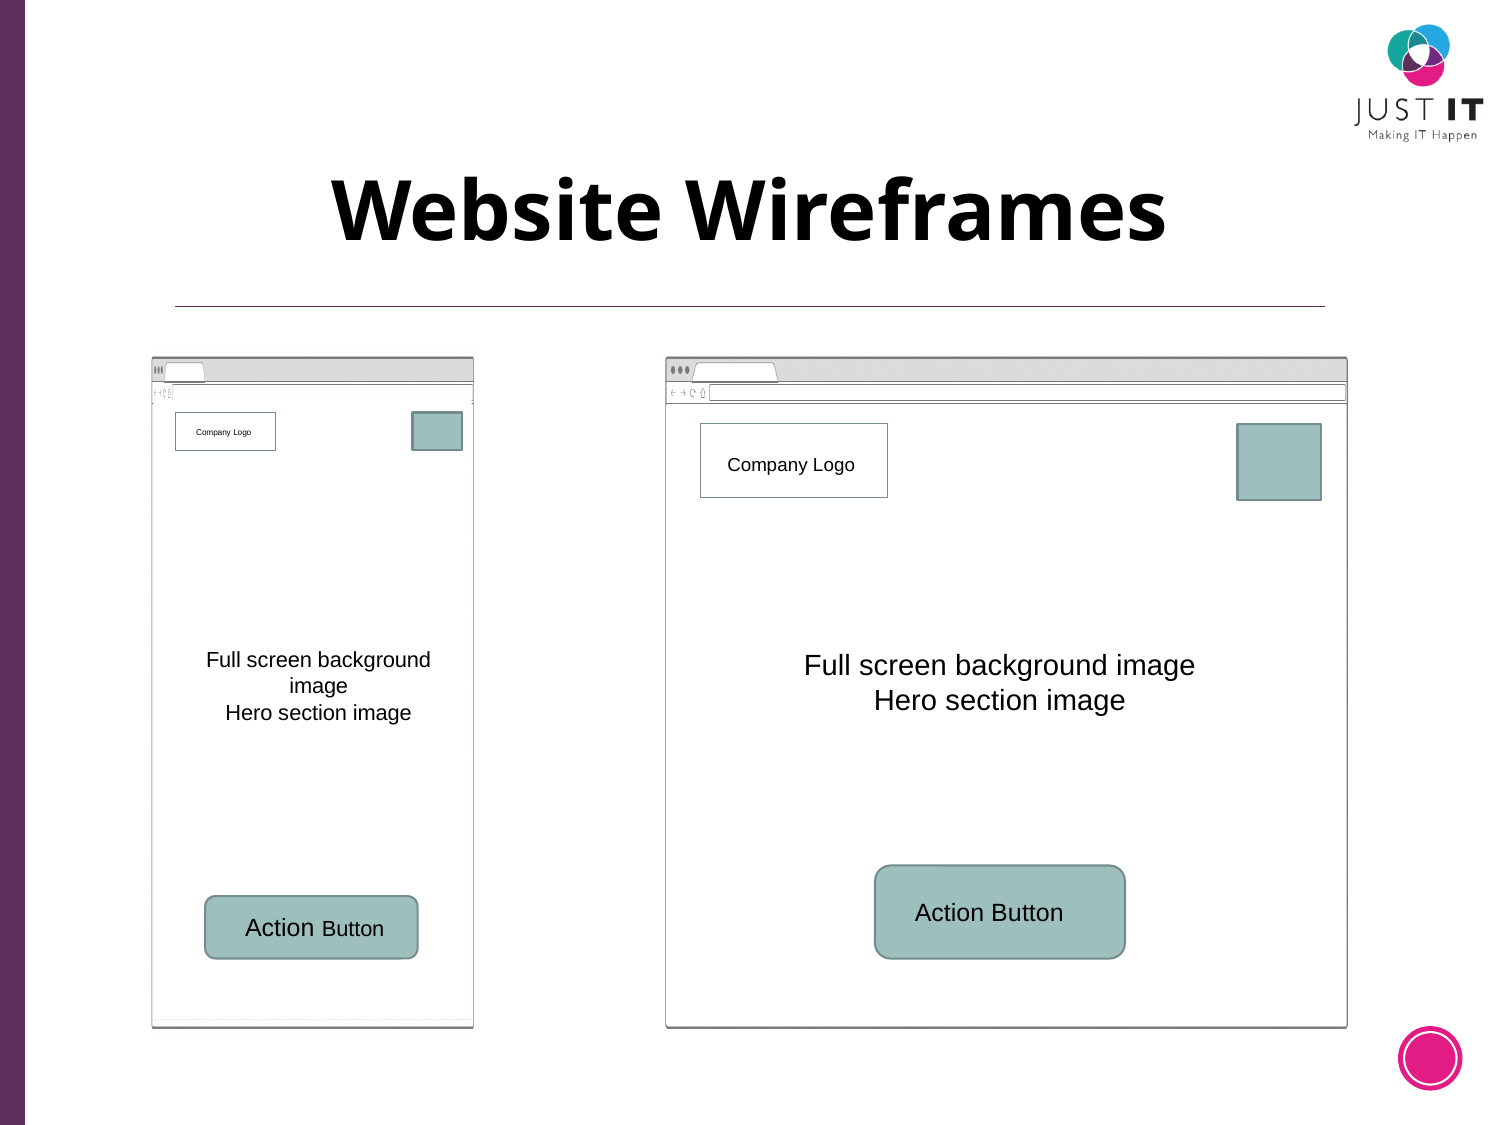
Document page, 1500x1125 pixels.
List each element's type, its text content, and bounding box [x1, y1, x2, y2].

picture [150, 347, 475, 1036]
picture [1337, 0, 1499, 161]
picture [662, 347, 1350, 1036]
title Website Wireframes [75, 119, 1425, 307]
